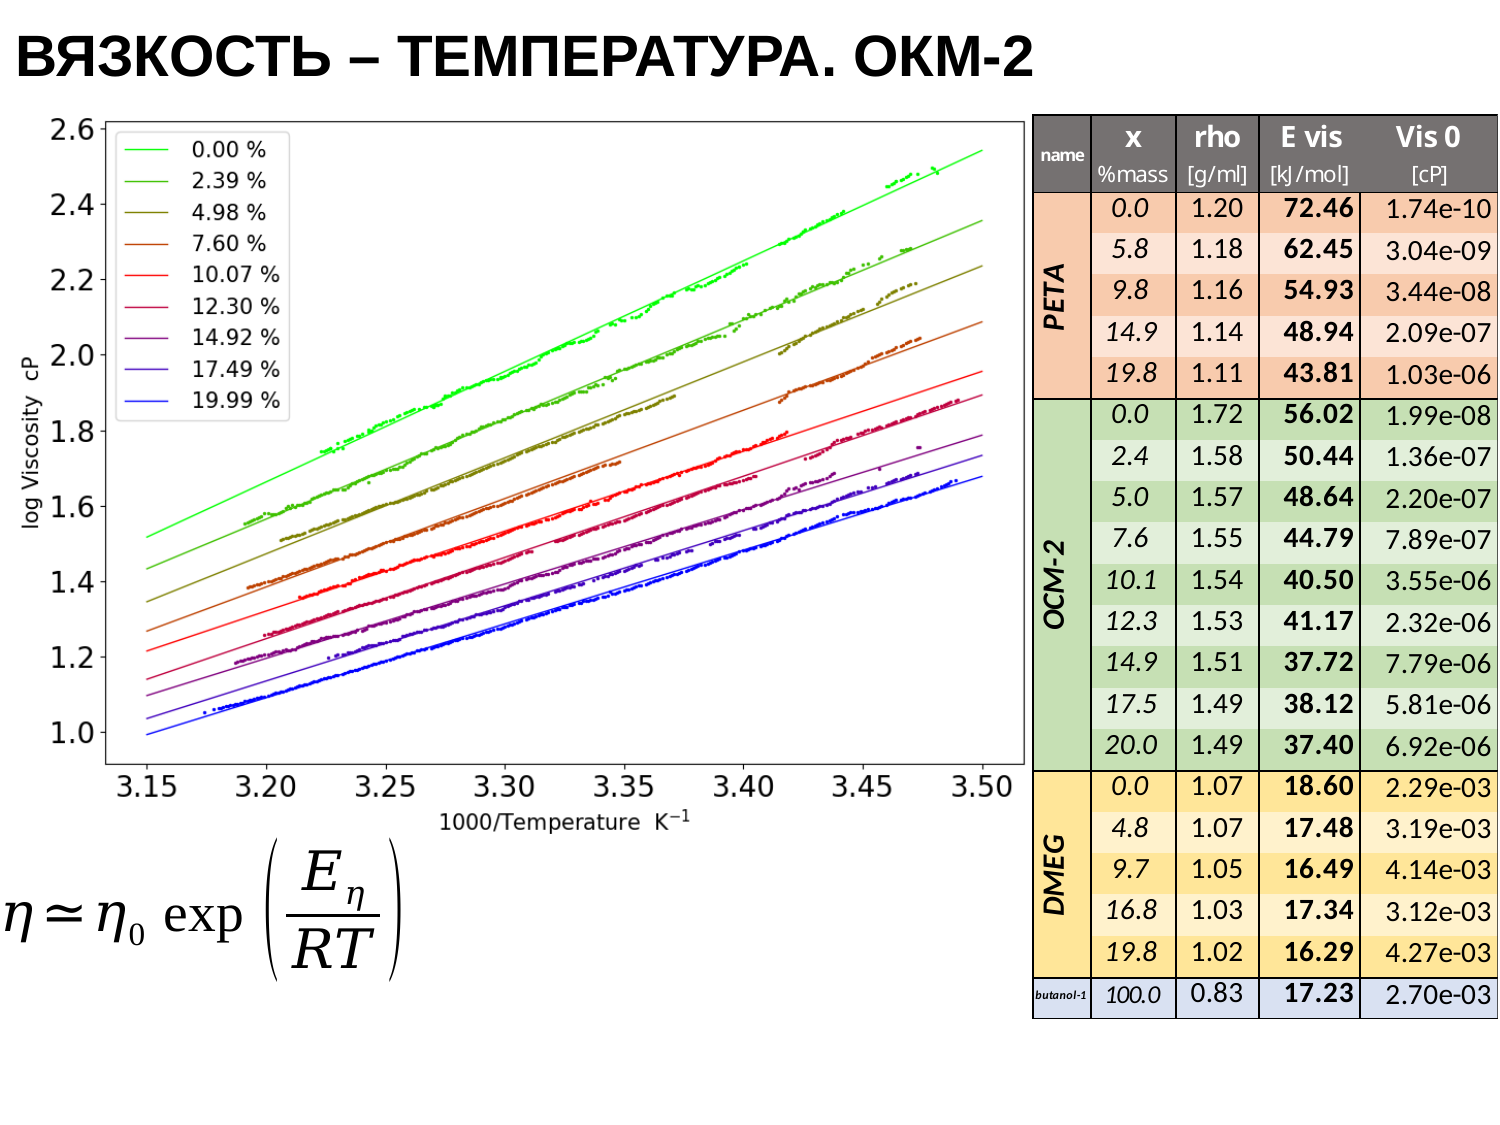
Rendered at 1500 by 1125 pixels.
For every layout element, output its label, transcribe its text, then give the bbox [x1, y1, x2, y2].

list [2, 114, 1031, 836]
picture [1031, 114, 1500, 1020]
text_box ВЯЗКОСТЬ – ТЕМПЕРАТУРА. ОКМ-2 [0, 0, 1500, 115]
